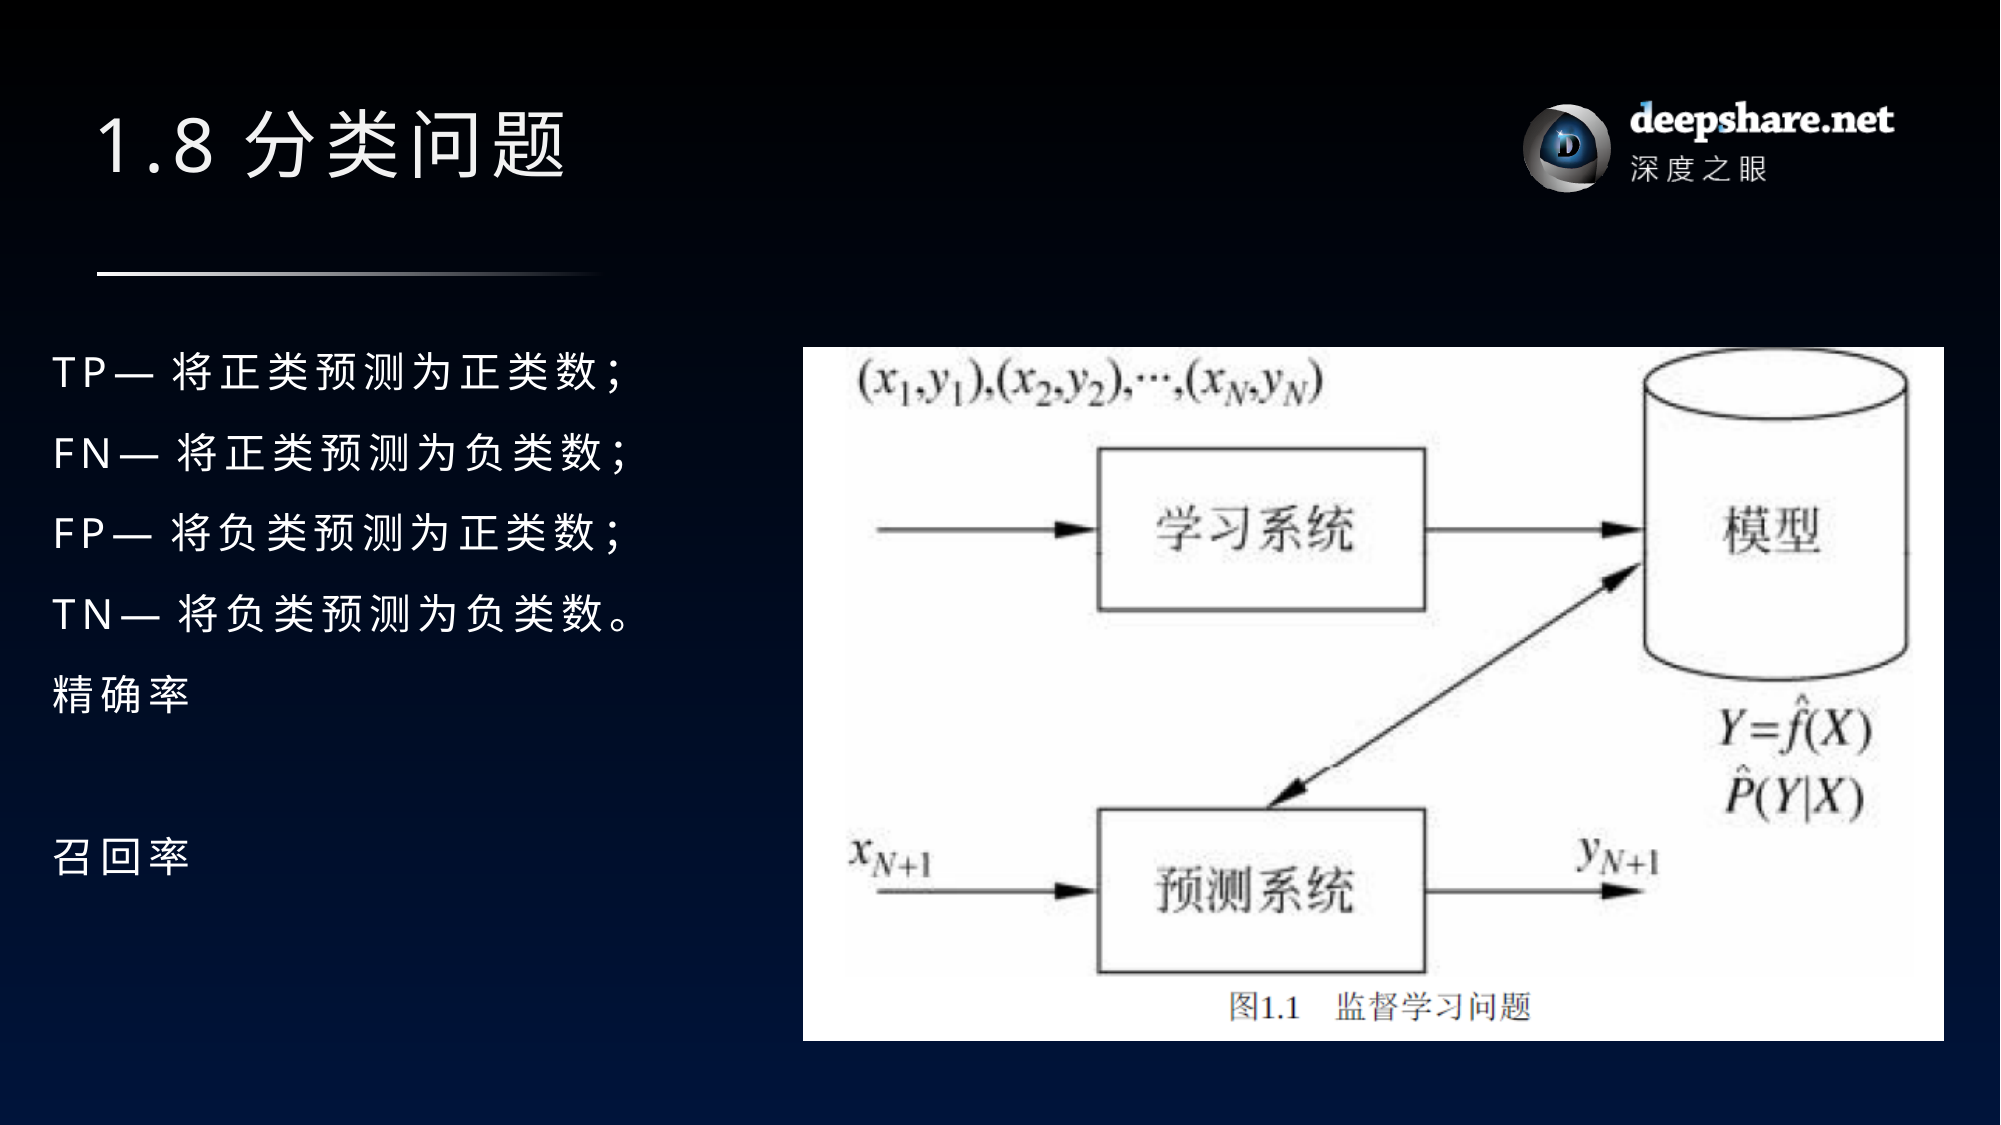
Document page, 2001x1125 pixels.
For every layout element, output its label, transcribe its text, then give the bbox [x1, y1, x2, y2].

title 1.8分类问题 [78, 100, 1192, 198]
picture [1517, 44, 1903, 225]
picture [803, 347, 1944, 1041]
